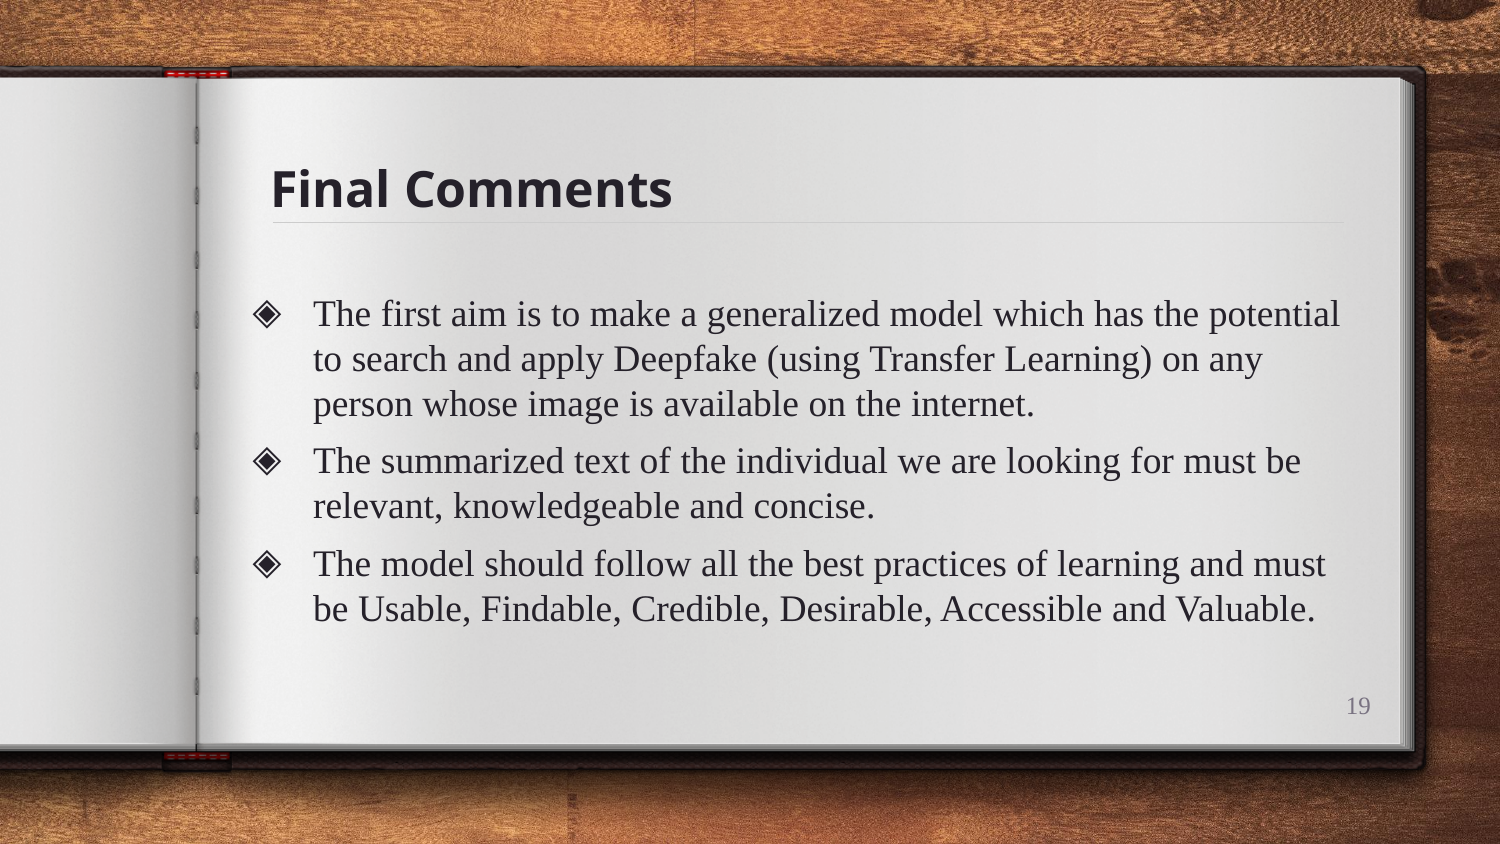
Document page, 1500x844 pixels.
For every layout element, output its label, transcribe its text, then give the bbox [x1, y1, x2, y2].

slide_number 19 [1295, 672, 1386, 737]
text_box The first aim is to make a generalized model which has the potential to search and apply Deepfake (using Transfer Learning) on any person whose image is available on the internet. The summarized text of the individual we are looking for must be relevant, knowledgeable and concise. The model should follow all the best practices of learning and must be Usable, Findable, Credible, Desirable, Accessible and Valuable. [223, 274, 1370, 726]
title Final Comments [255, 117, 1341, 233]
picture [0, 0, 1500, 844]
